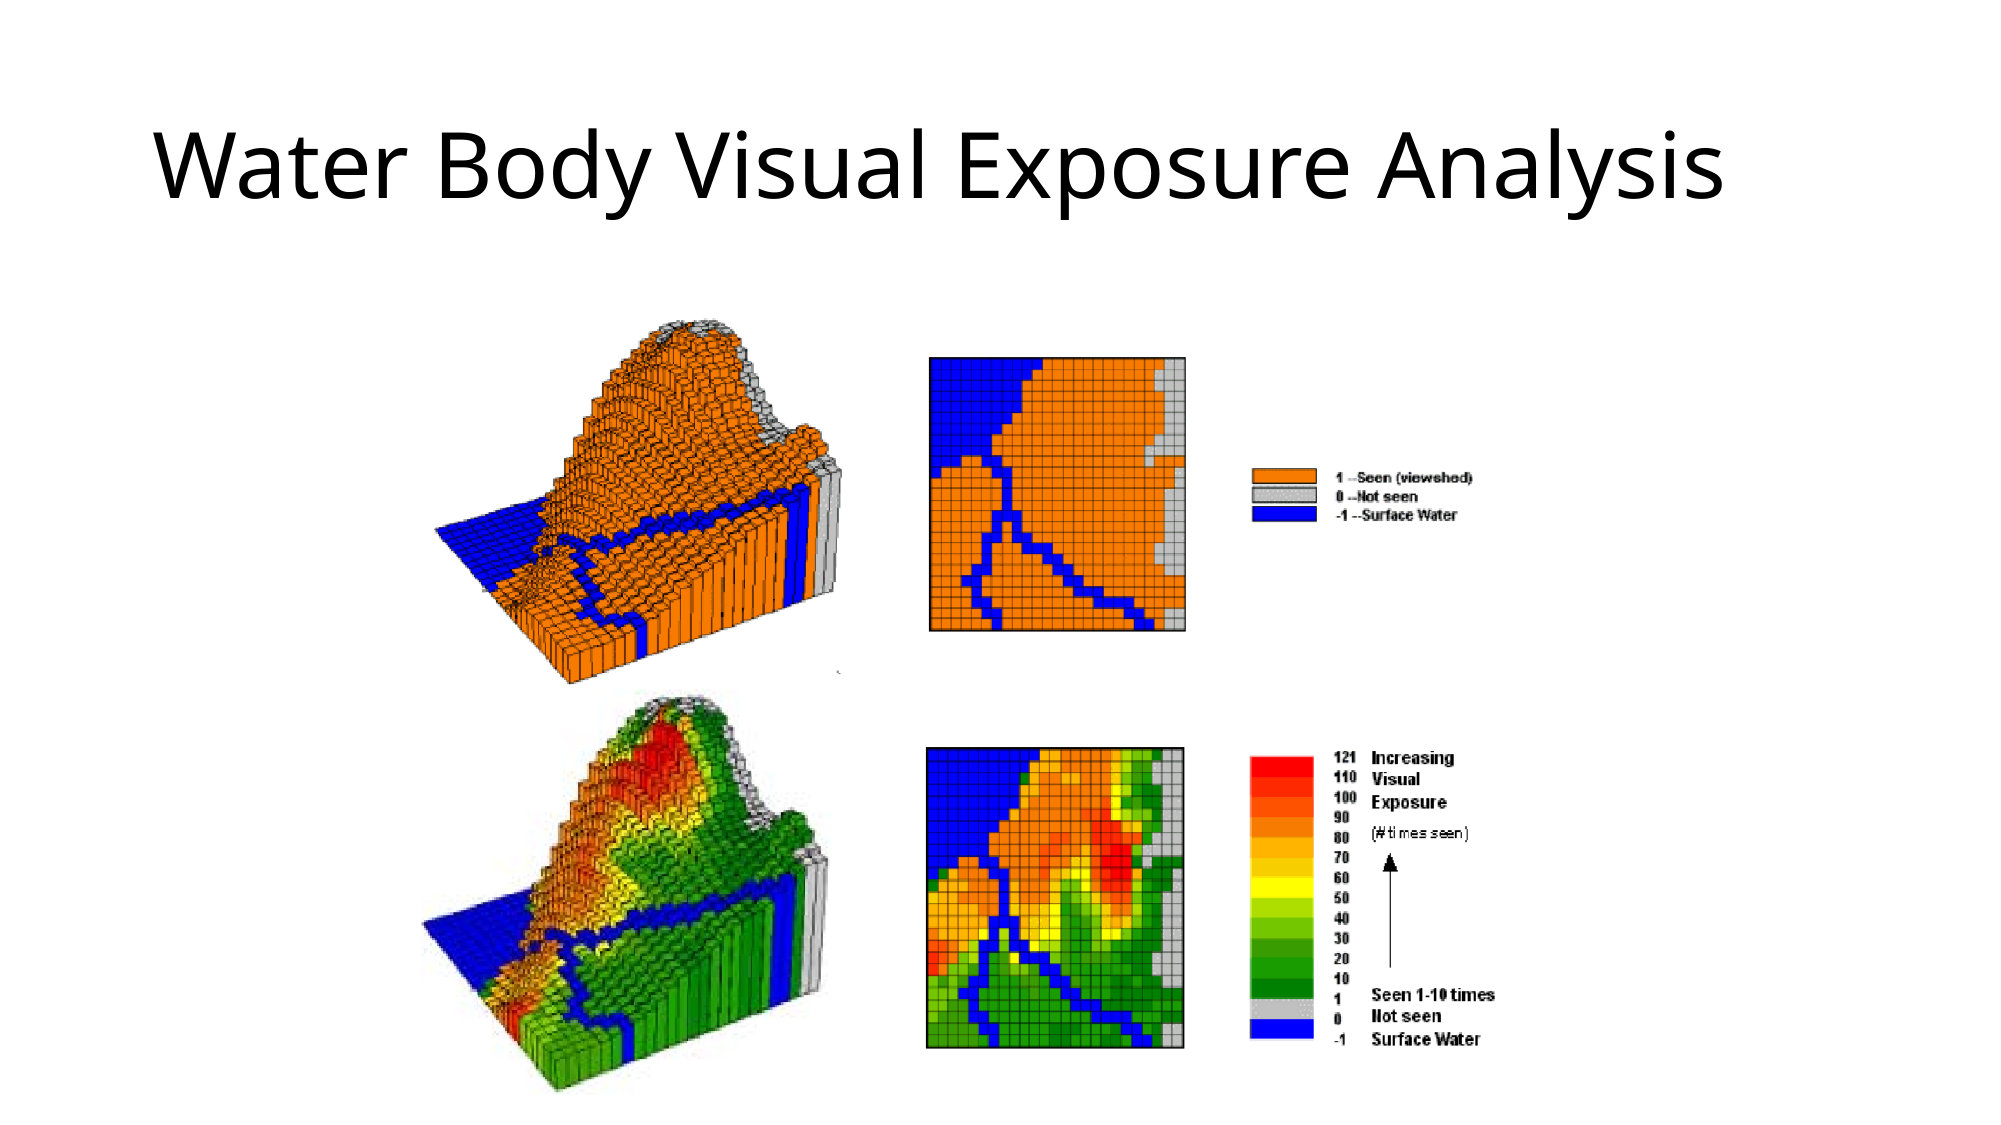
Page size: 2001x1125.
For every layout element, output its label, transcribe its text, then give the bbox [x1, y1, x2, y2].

title Water Body Visual Exposure Analysis [137, 59, 1863, 278]
picture [375, 313, 1625, 1095]
